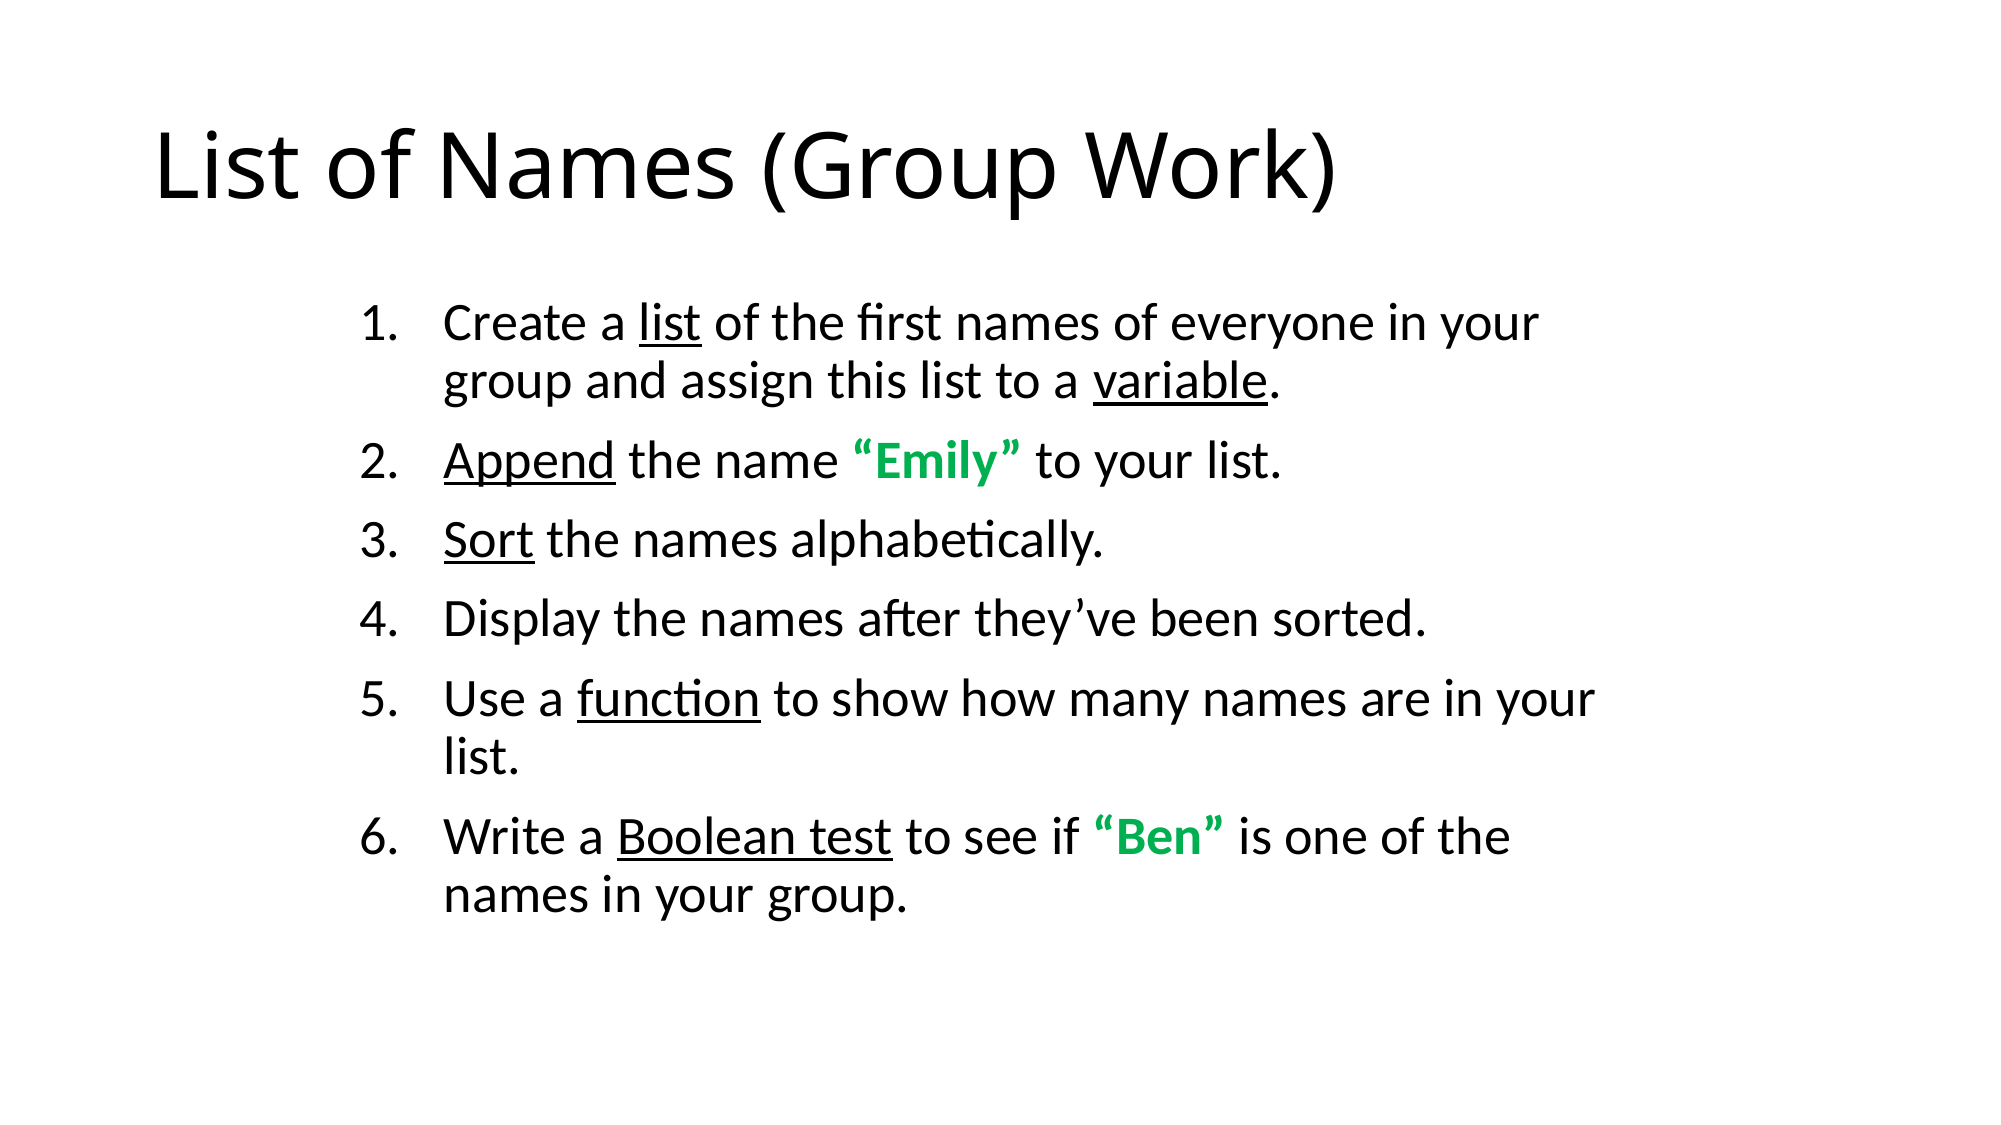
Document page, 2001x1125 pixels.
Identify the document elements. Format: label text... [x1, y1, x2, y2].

title List of Names (Group Work) [137, 59, 1863, 278]
list Create a list of the first names of everyone in your group and assign this list to a variable. Append the name “Emily” to your list. Sort the names alphabetically. Display the names after they’ve been sorted. Use a function to show how many names are in your list. Write a Boolean test to see if “Ben” is one of the names in your group. [324, 285, 1627, 1097]
